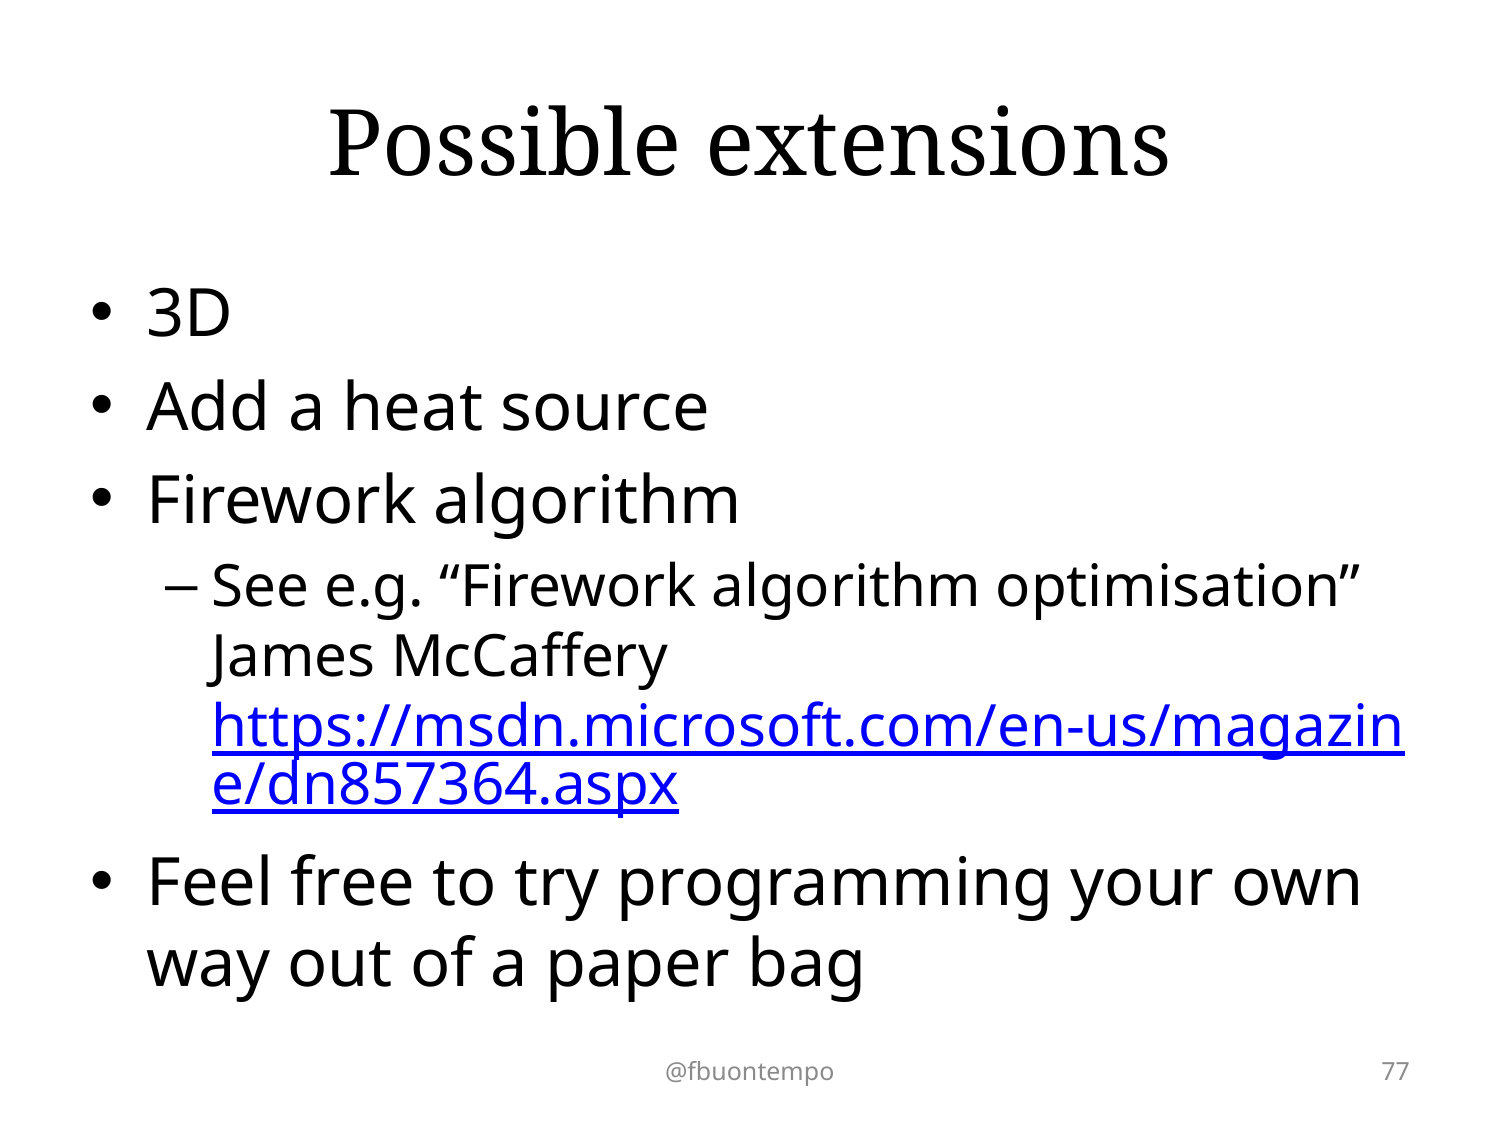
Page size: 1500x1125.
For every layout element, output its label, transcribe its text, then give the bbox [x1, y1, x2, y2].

slide_number 77 [1074, 1042, 1425, 1103]
footer @fbuontempo [512, 1042, 988, 1103]
list 3D Add a heat source Firework algorithm See e.g. “Firework algorithm optimisation” James McCaffery https://msdn.microsoft.com/en-us/magazine/dn857364.aspx Feel free to try programming your own way out of a paper bag [75, 262, 1425, 1005]
title Possible extensions [75, 45, 1425, 233]
